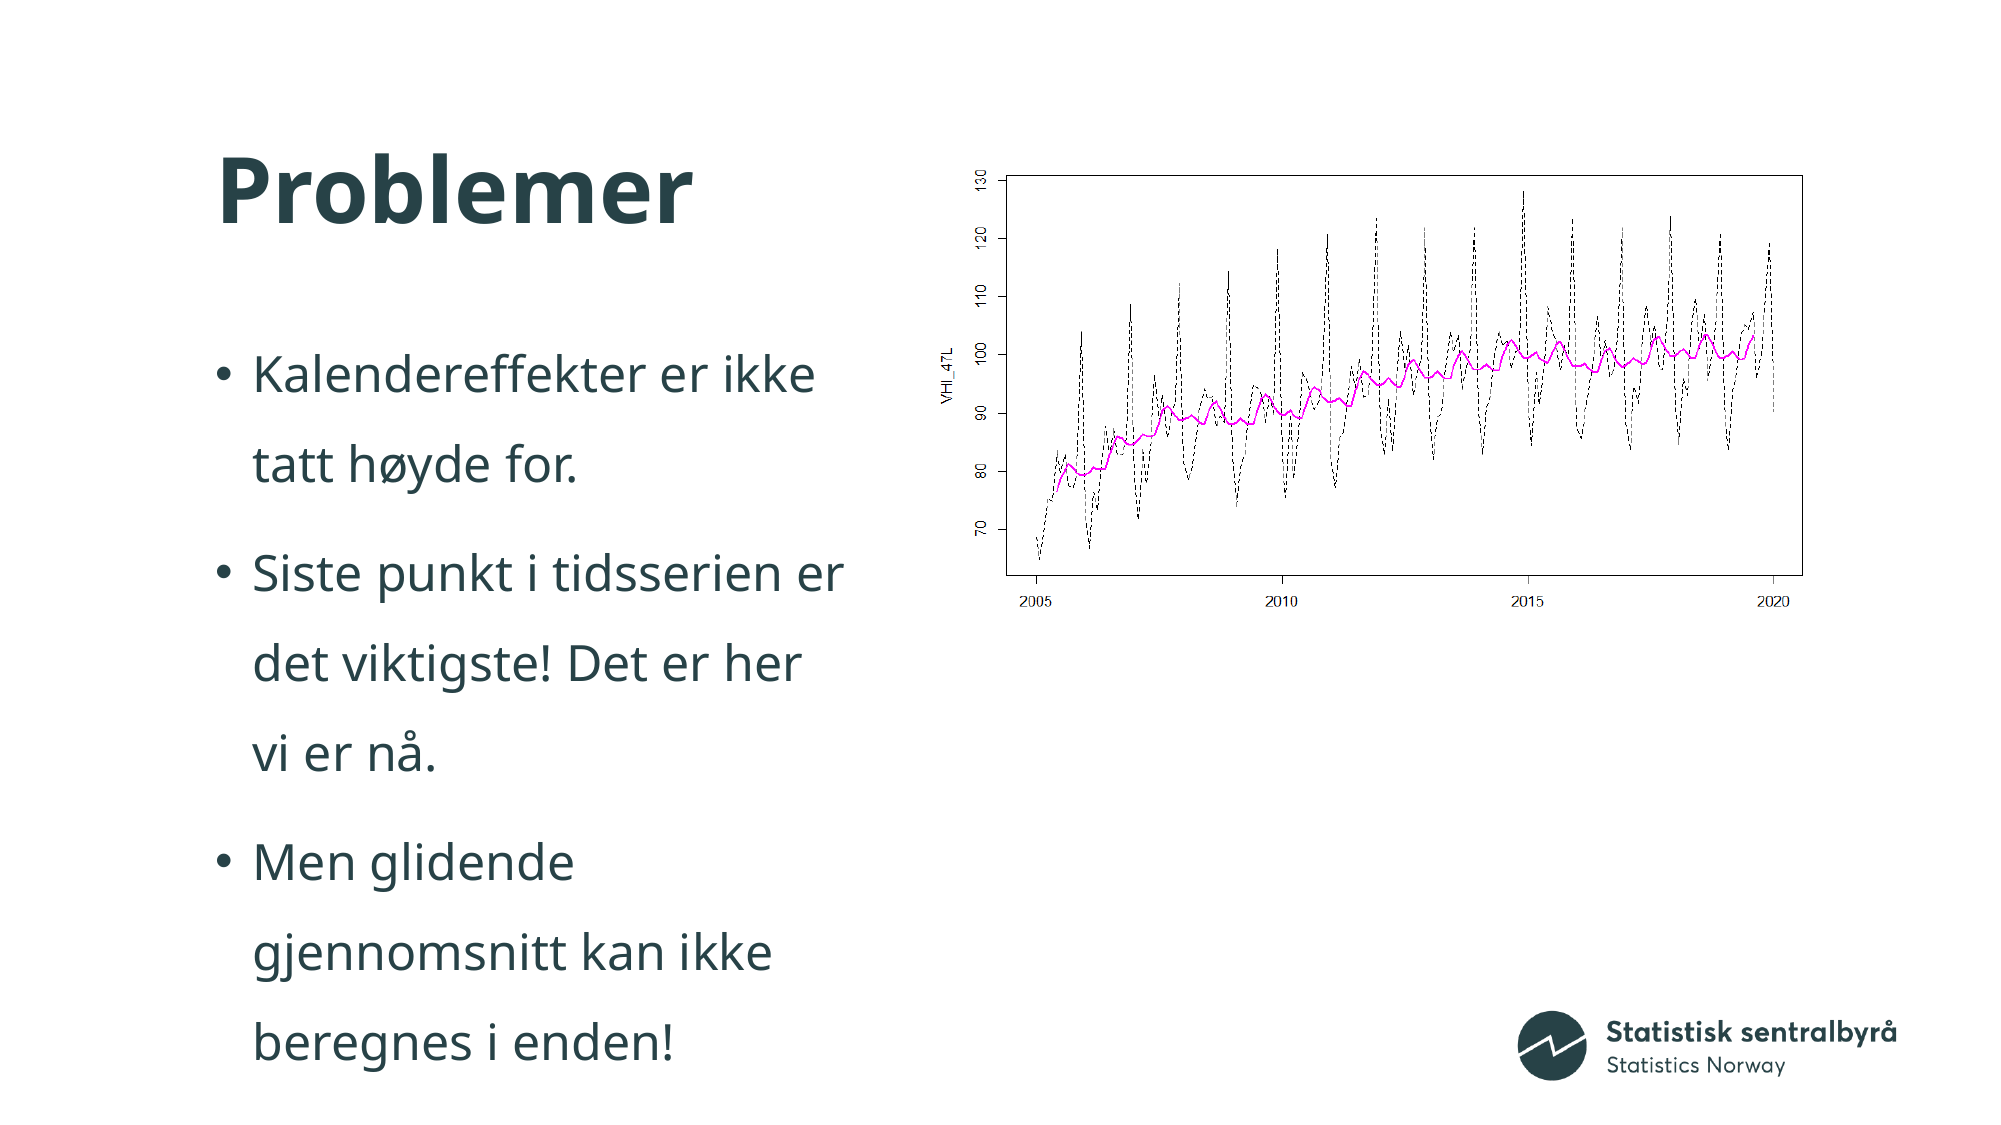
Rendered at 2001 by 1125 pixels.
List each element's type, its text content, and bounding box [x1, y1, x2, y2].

list Kalendereffekter er ikke tatt høyde for. Siste punkt i tidsserien er det viktigste! Det er her vi er nå. Men glidende gjennomsnitt kan ikke beregnes i enden! [200, 305, 870, 959]
title Problemer [200, 90, 1784, 306]
picture [935, 104, 1839, 663]
picture [1503, 995, 2000, 1125]
